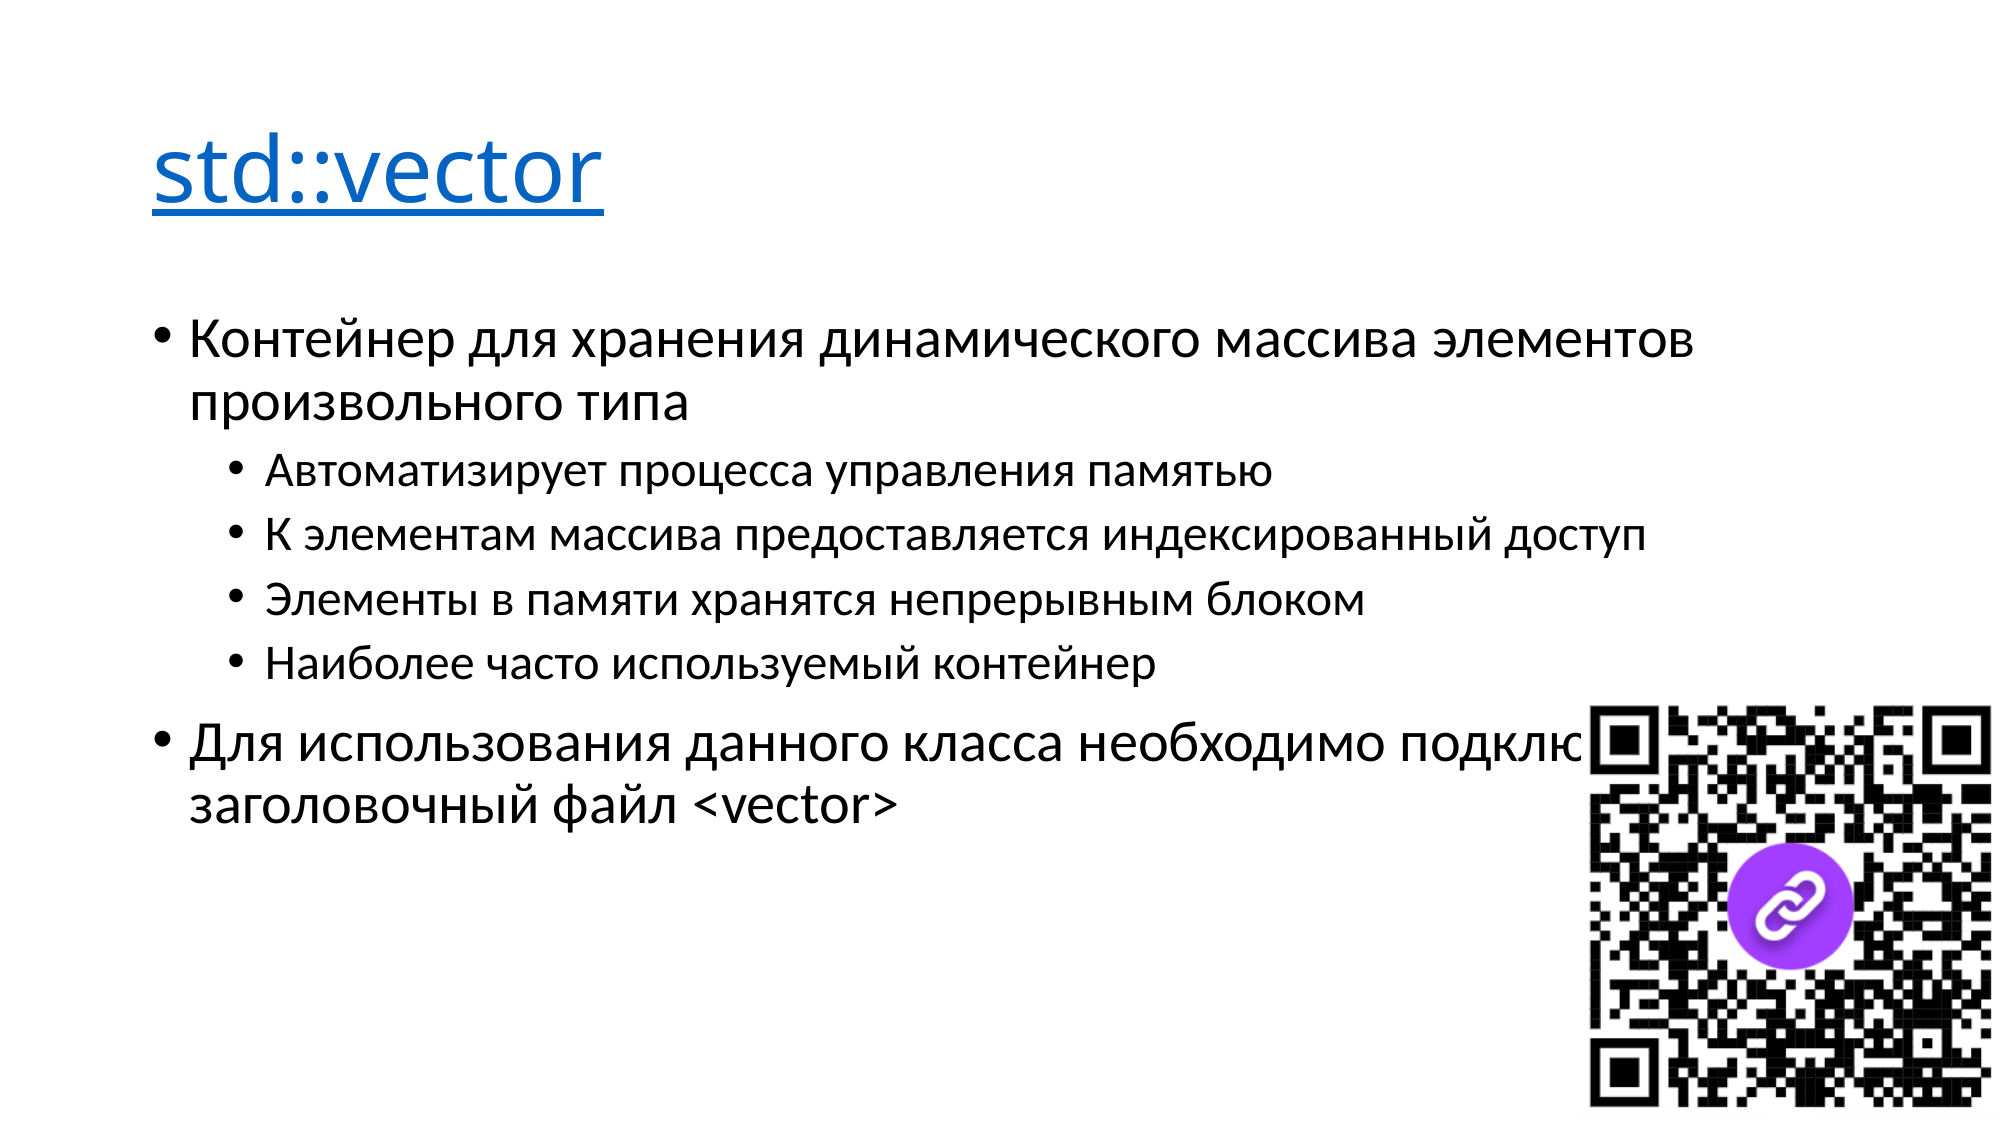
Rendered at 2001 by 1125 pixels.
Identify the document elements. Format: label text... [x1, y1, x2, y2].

list Контейнер для хранения динамического массива элементов произвольного типа Автоматизирует процесса управления памятью К элементам массива предоставляется индексированный доступ Элементы в памяти хранятся непрерывным блоком Наиболее часто используемый контейнер Для использования данного класса необходимо подключить заголовочный файл <vector> [137, 299, 1863, 1014]
title std::vector [137, 59, 1863, 278]
picture [1581, 694, 2000, 1121]
